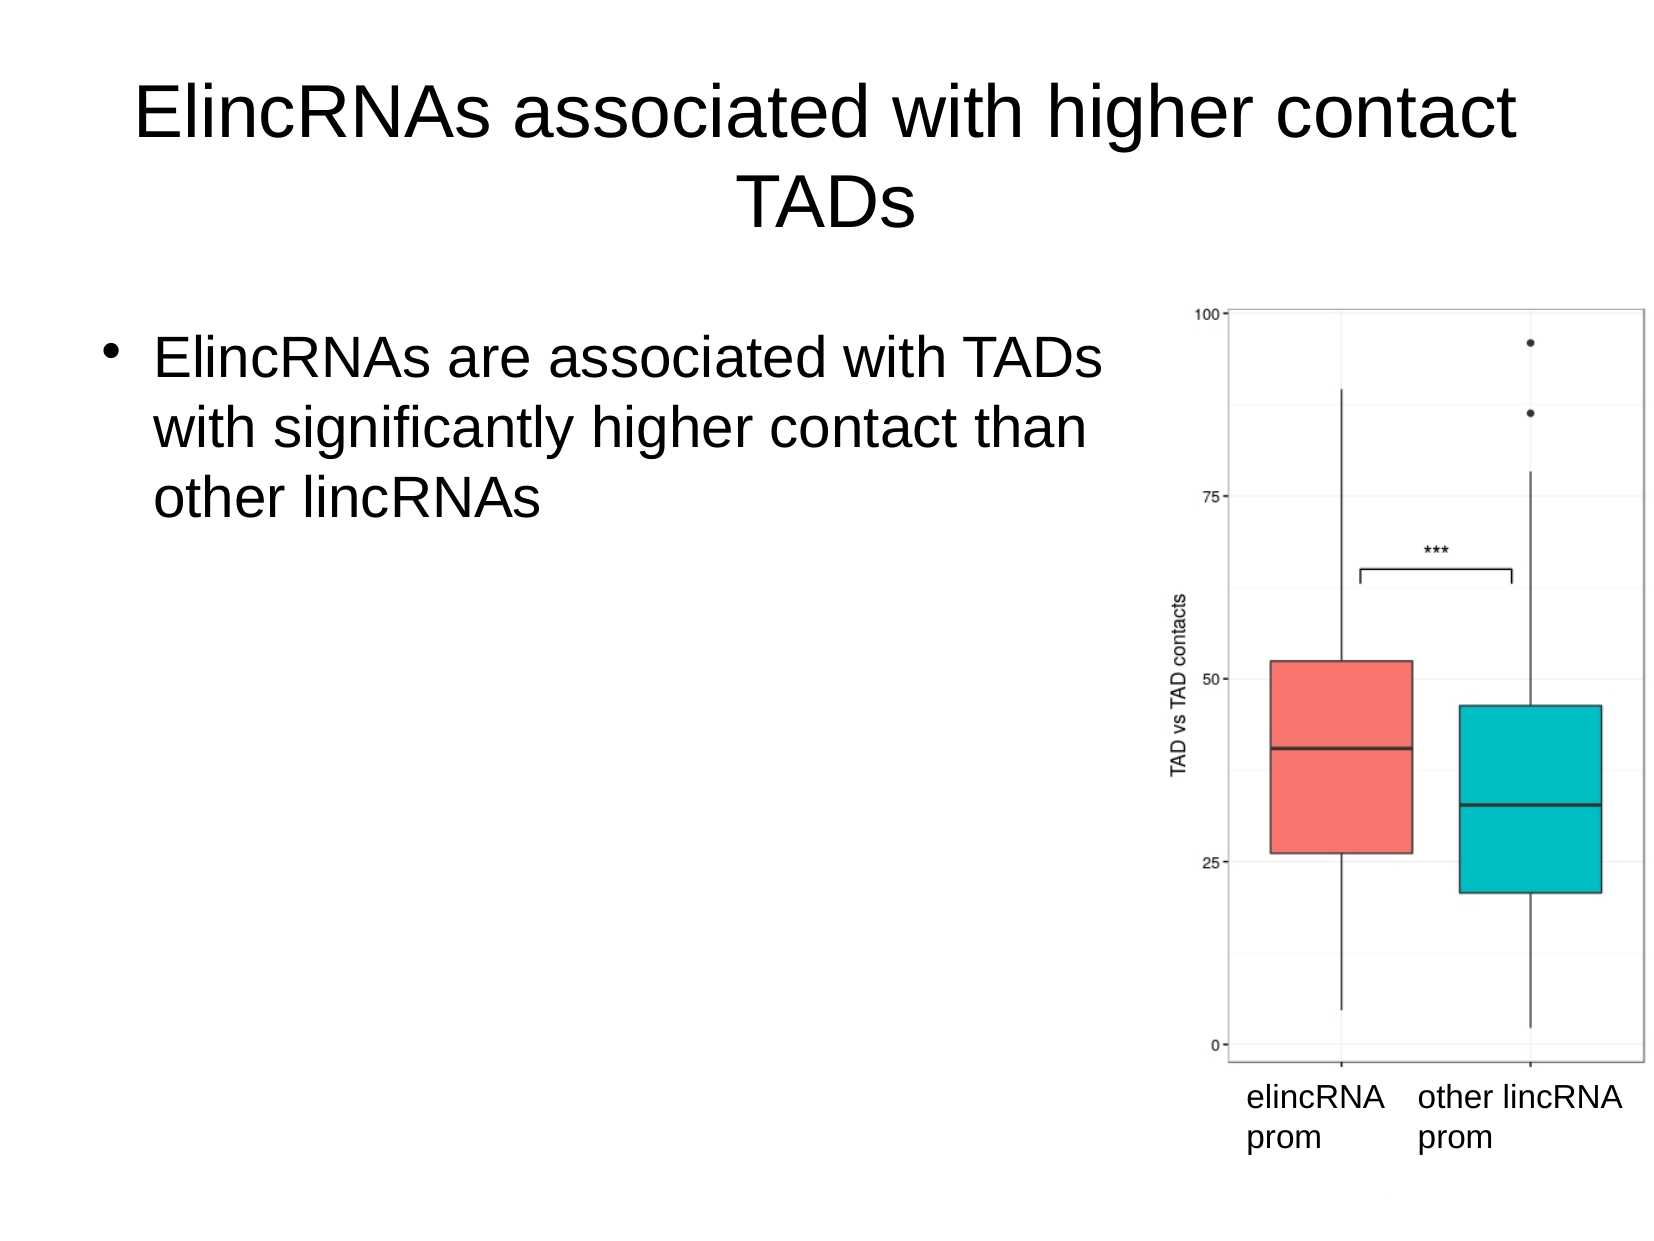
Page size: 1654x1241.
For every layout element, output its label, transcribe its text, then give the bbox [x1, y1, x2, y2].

picture [1157, 298, 1654, 1205]
text_box ElincRNAs are associated with TADs with significantly higher contact than other lincRNAs [82, 319, 1152, 1038]
text_box ElincRNAs associated with higher contact TADs [82, 49, 1570, 256]
